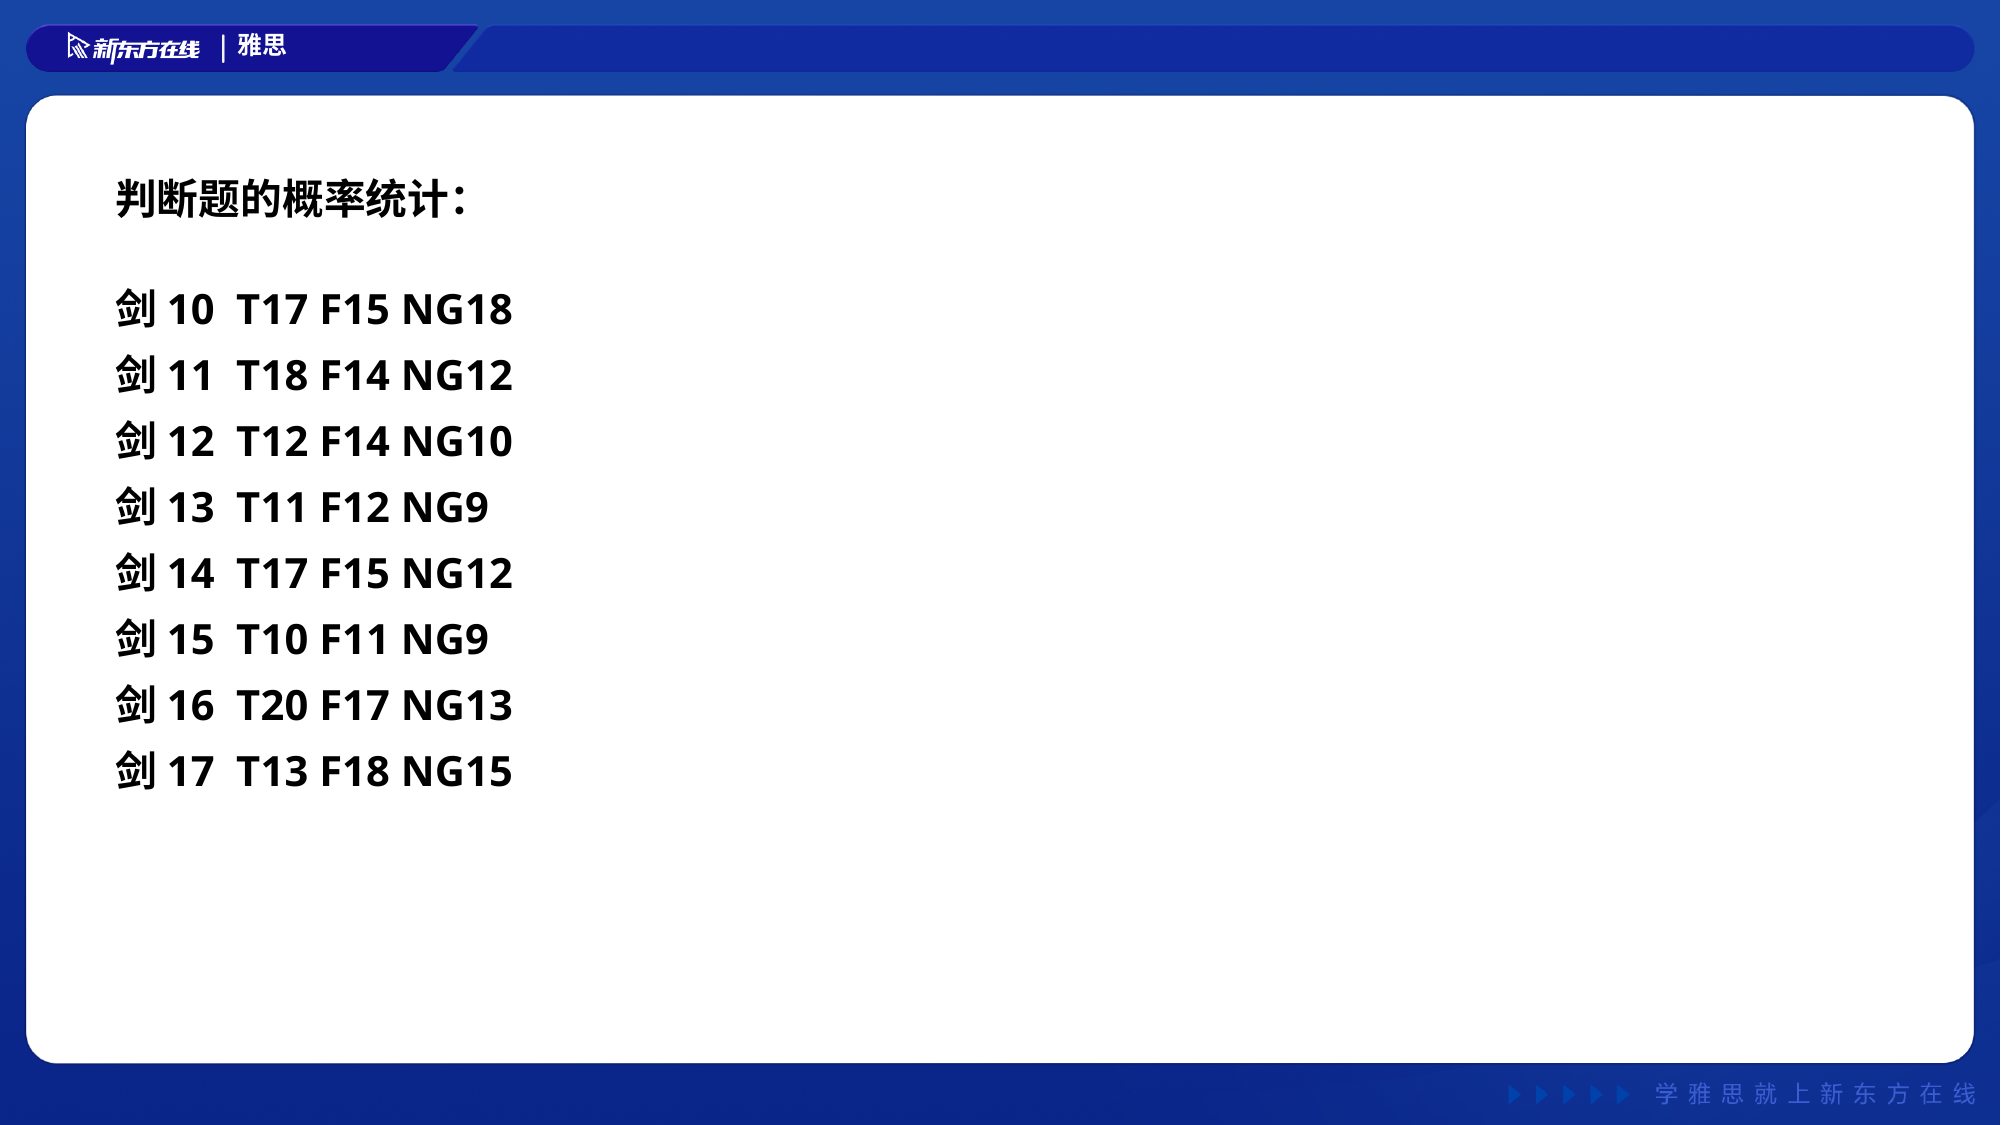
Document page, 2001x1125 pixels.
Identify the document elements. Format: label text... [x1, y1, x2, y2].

picture [0, 0, 2000, 1125]
list 判断题的概率统计： 剑10 T17 F15 NG18 剑11 T18 F14 NG12 剑12 T12 F14 NG10 剑13 T11 F12 NG9 剑14 T17 F15 NG12 剑15 T10 F11 NG9 剑16 T20 F17 NG13 剑17 T13 F18 NG15 [100, 170, 1724, 860]
